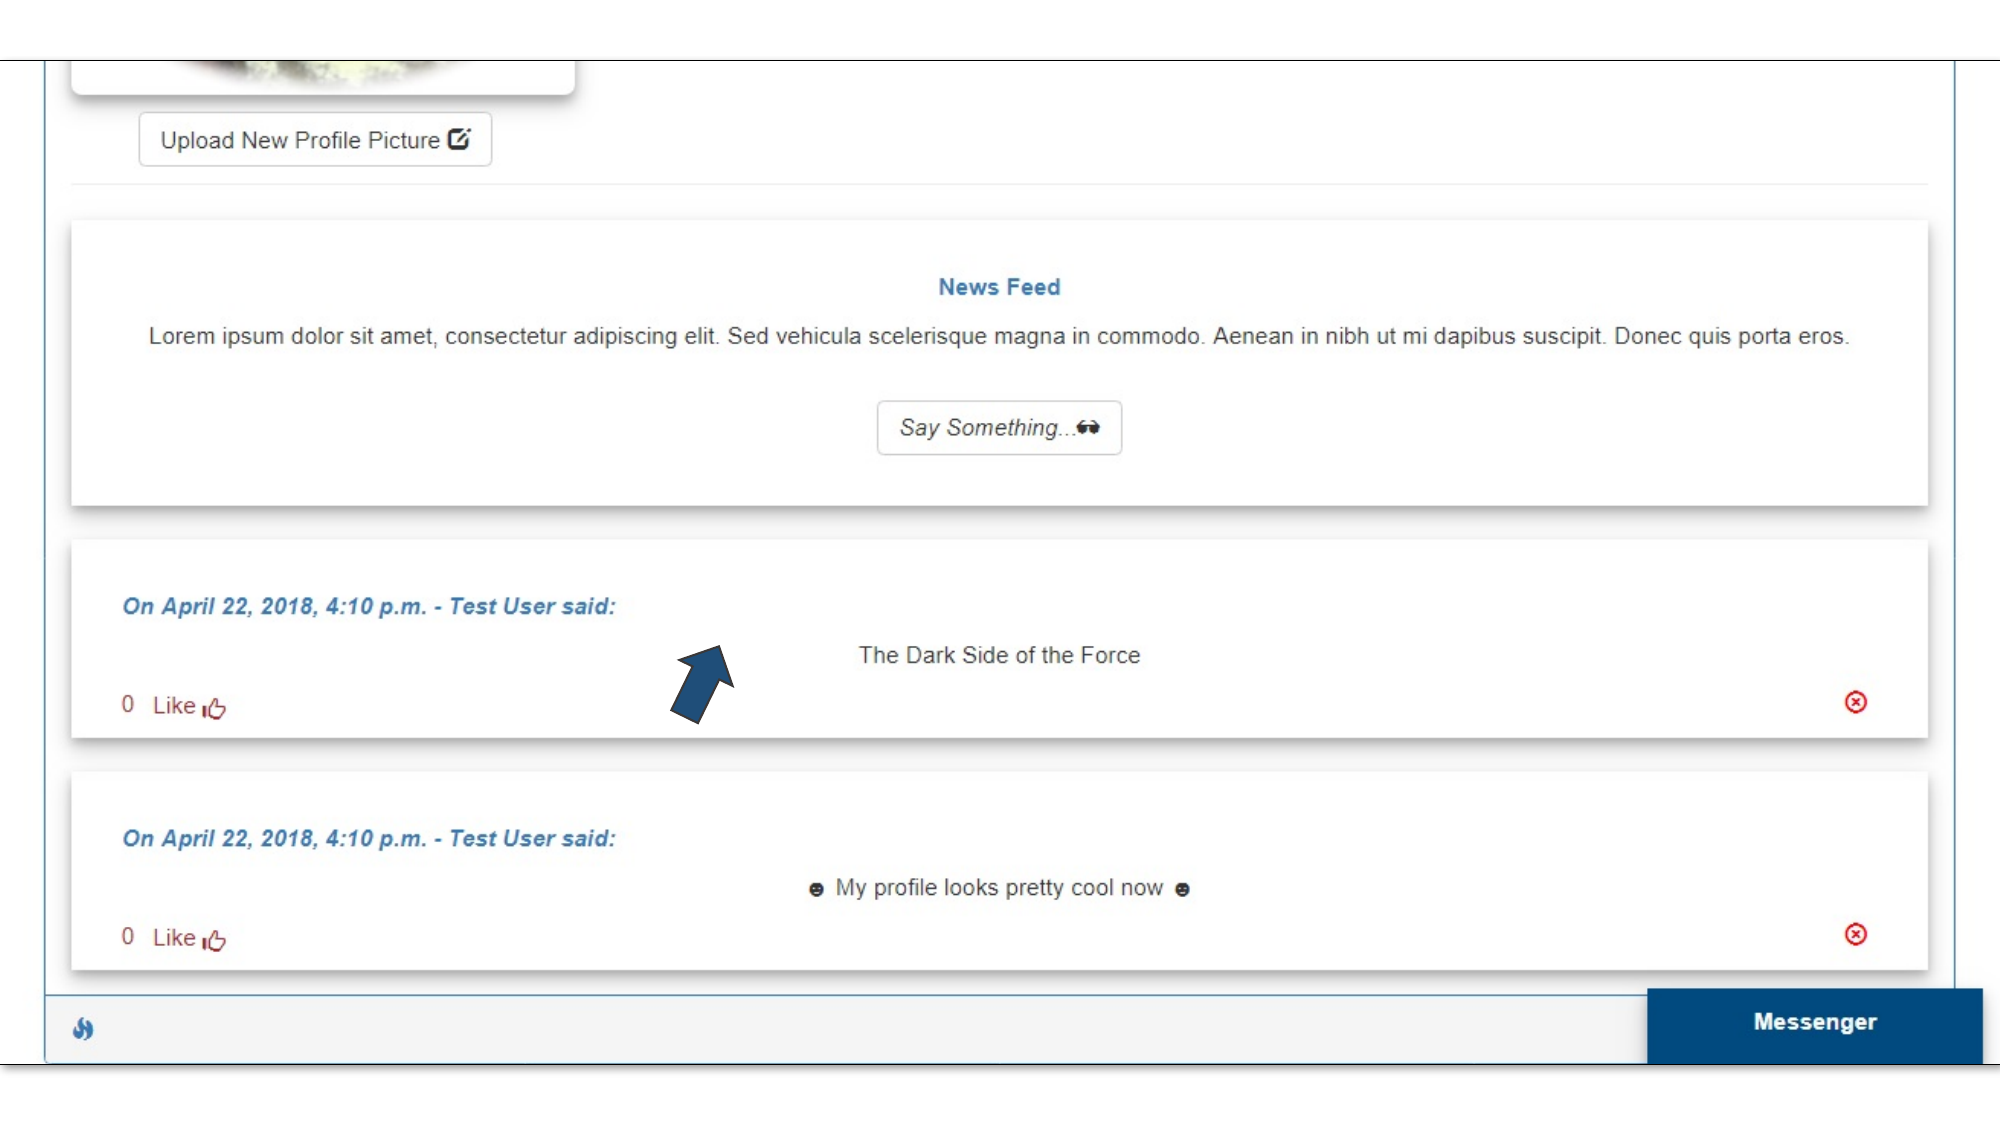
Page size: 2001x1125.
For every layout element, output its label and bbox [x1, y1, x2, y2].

picture [0, 60, 2000, 1065]
